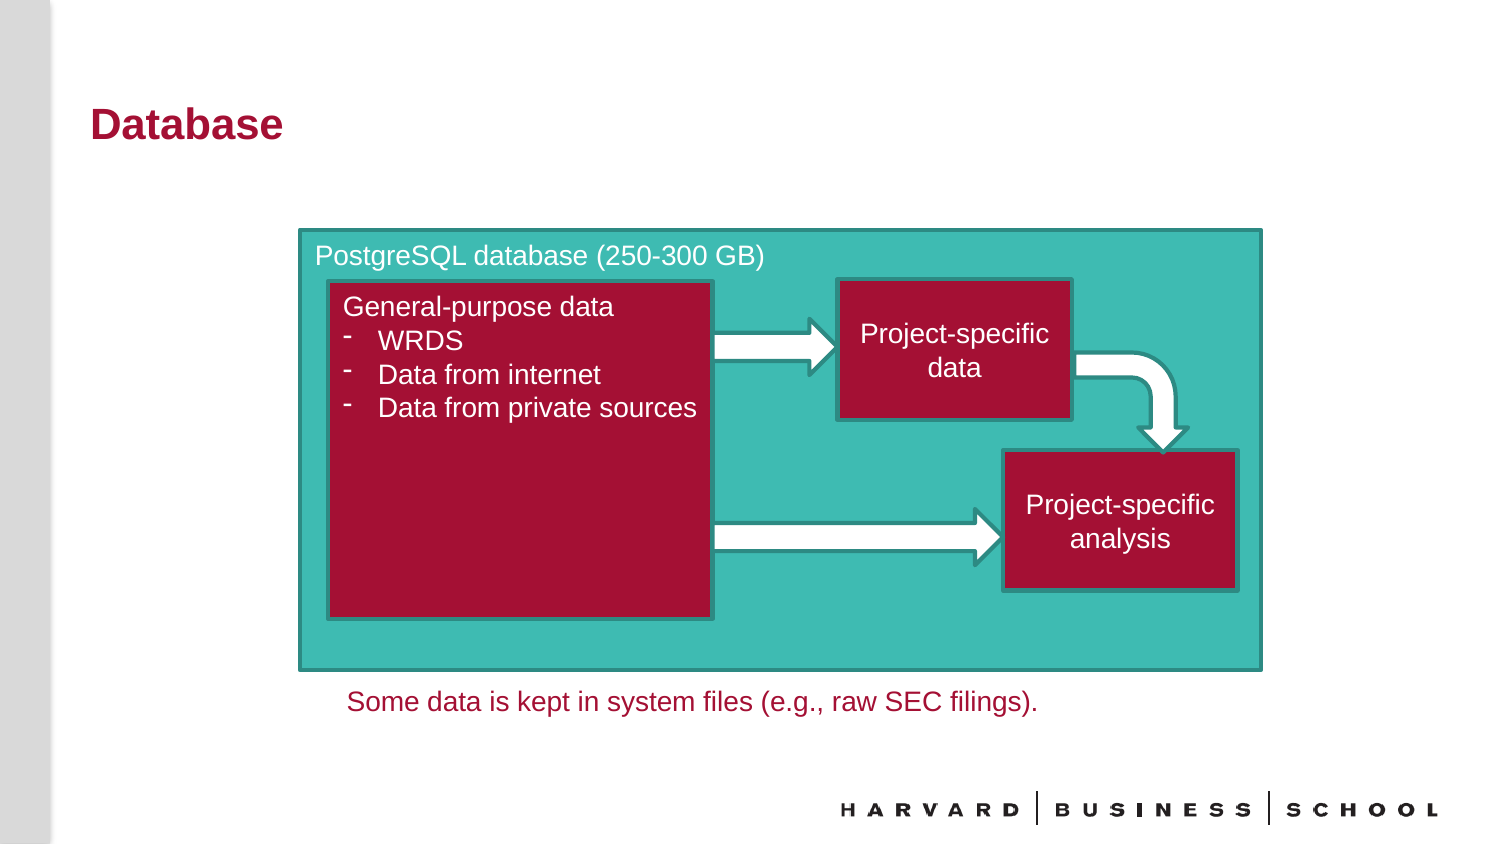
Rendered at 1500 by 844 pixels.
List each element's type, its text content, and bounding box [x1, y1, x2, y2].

text_box Project-specific data [835, 277, 1074, 422]
text_box Some data is kept in system files (e.g., raw SEC filings). [331, 676, 1055, 725]
text_box [710, 507, 1006, 568]
text_box Project-specific analysis [1001, 448, 1240, 593]
text_box General-purpose data WRDS Data from internet Data from private sources [326, 279, 715, 621]
text_box PostgreSQL database (250-300 GB) [298, 228, 1263, 672]
text_box [710, 316, 840, 377]
text_box [1072, 350, 1191, 455]
title Database [75, 65, 1431, 156]
